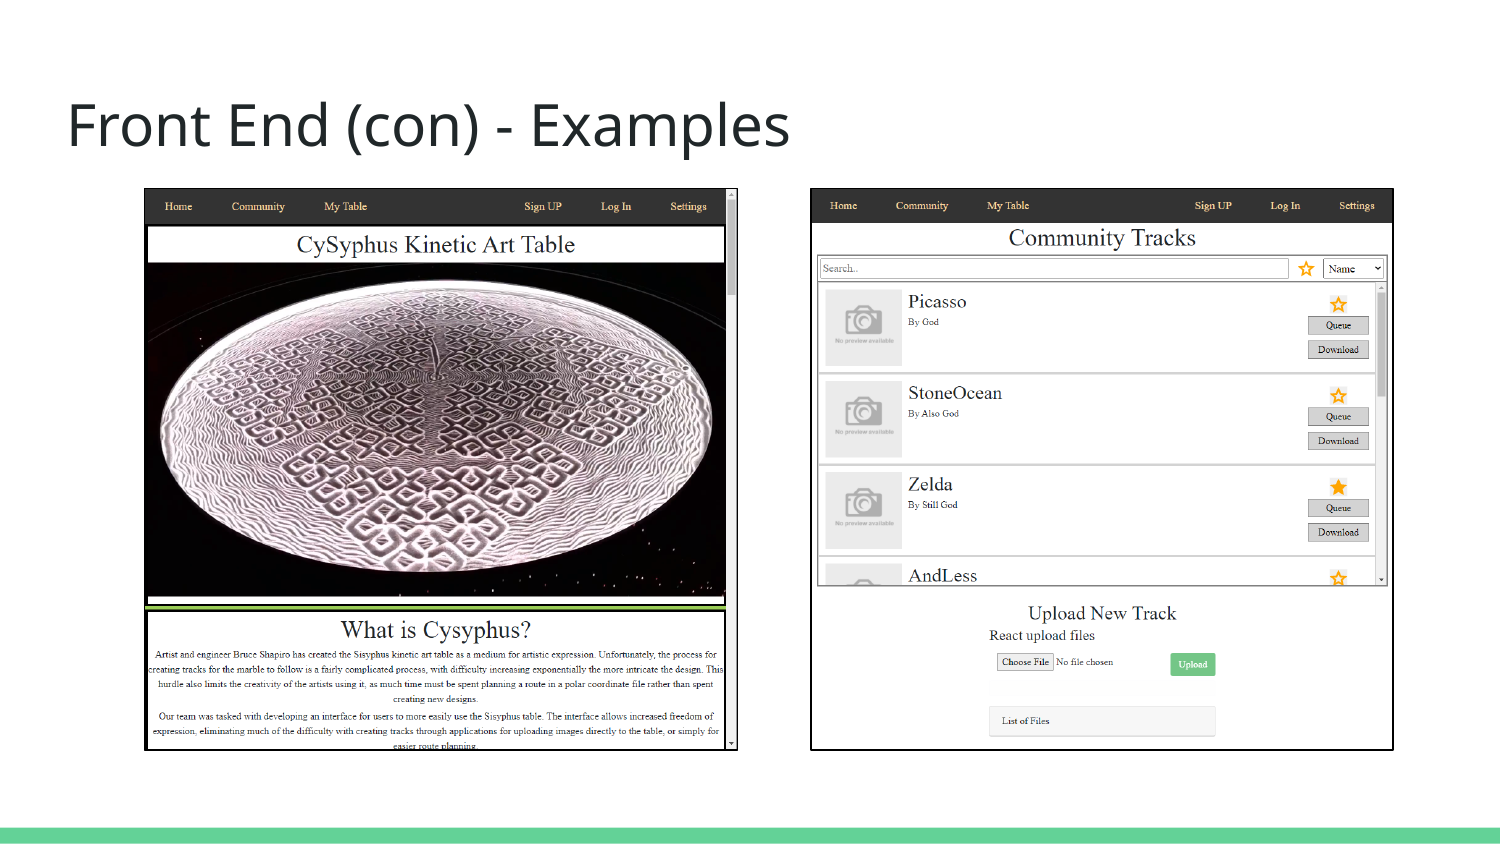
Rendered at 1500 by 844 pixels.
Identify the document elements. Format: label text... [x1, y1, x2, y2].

title Front End (con) - Examples [51, 72, 1449, 167]
picture [811, 188, 1393, 750]
picture [145, 188, 737, 750]
